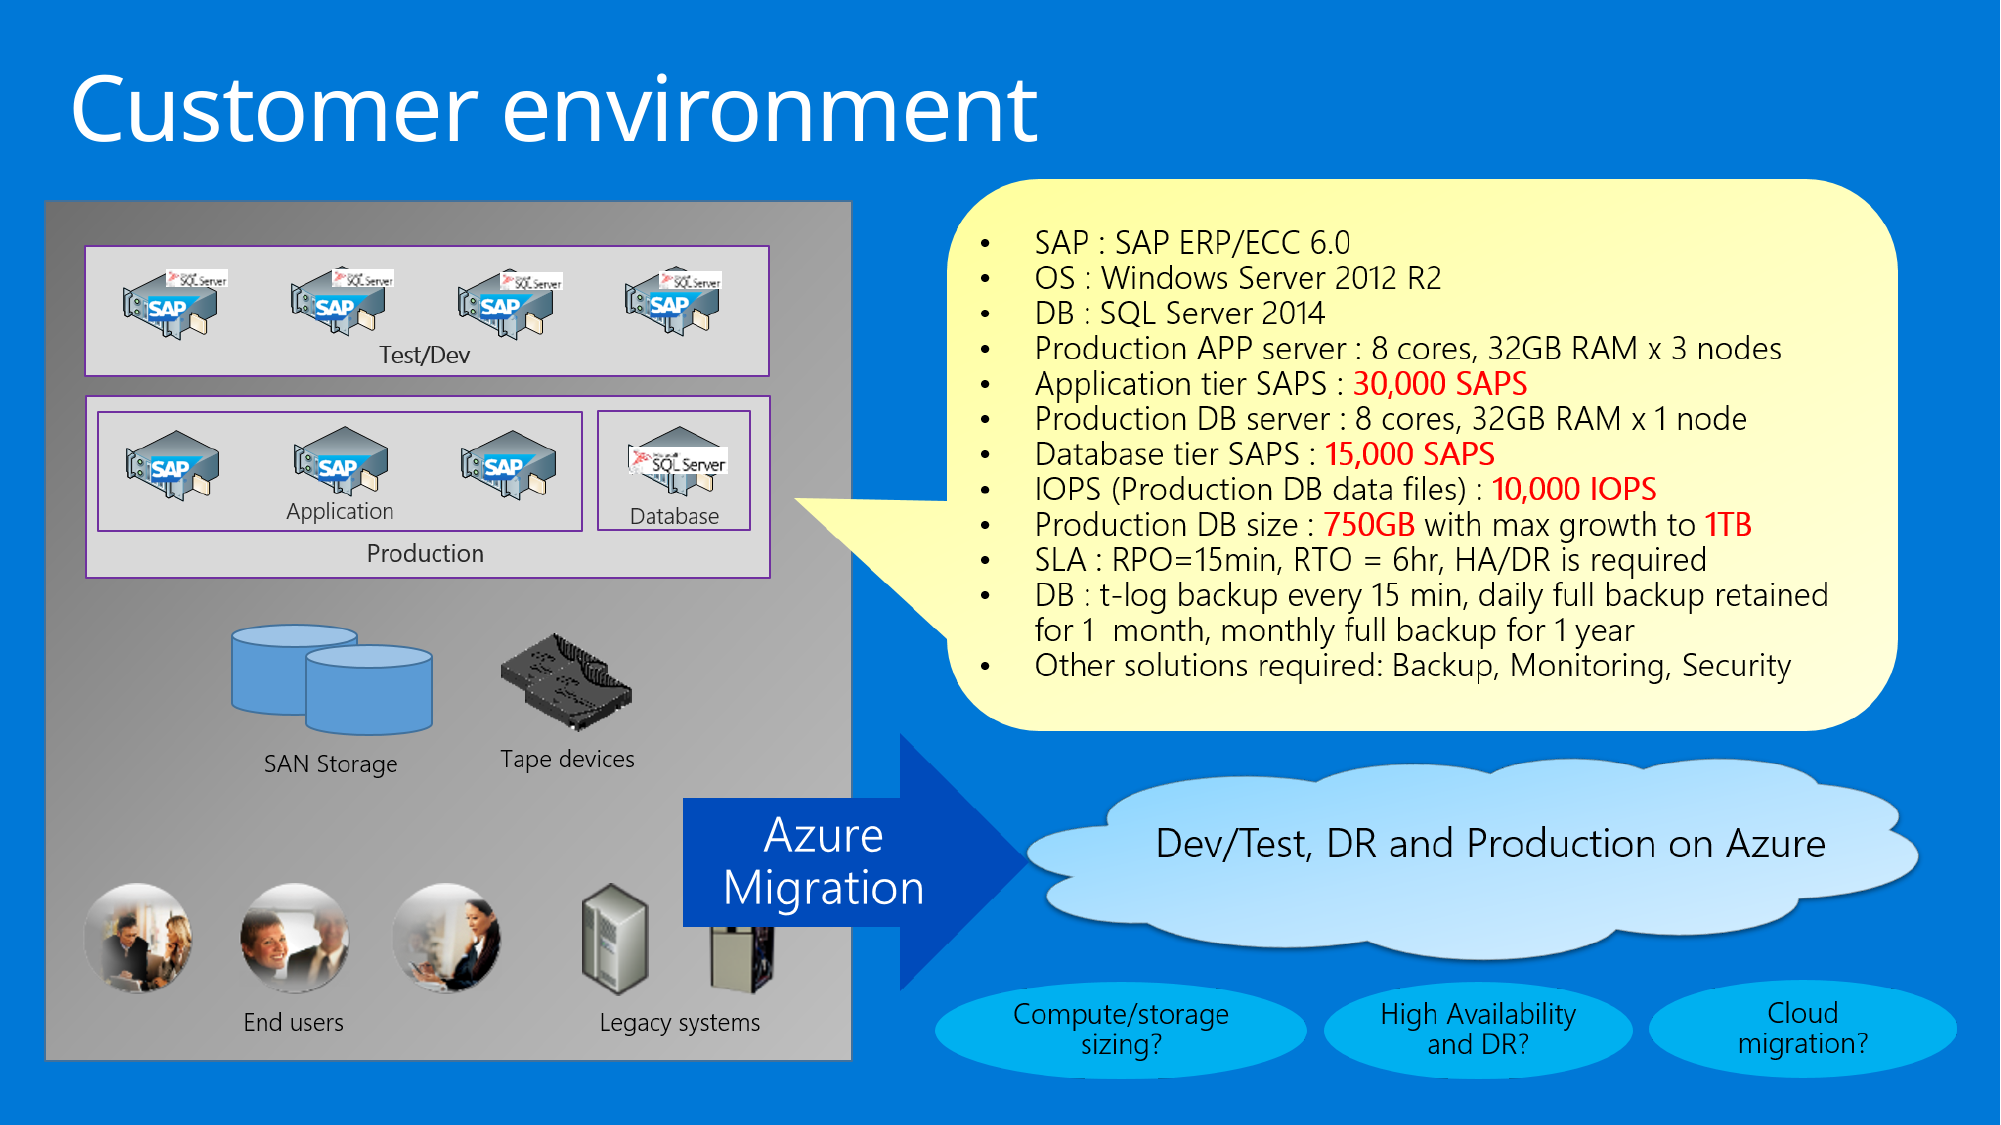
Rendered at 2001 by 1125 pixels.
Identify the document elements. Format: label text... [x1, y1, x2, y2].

picture [43, 179, 1957, 1079]
picture [1825, 1038, 1957, 1079]
title Customer environment [44, 47, 1930, 159]
